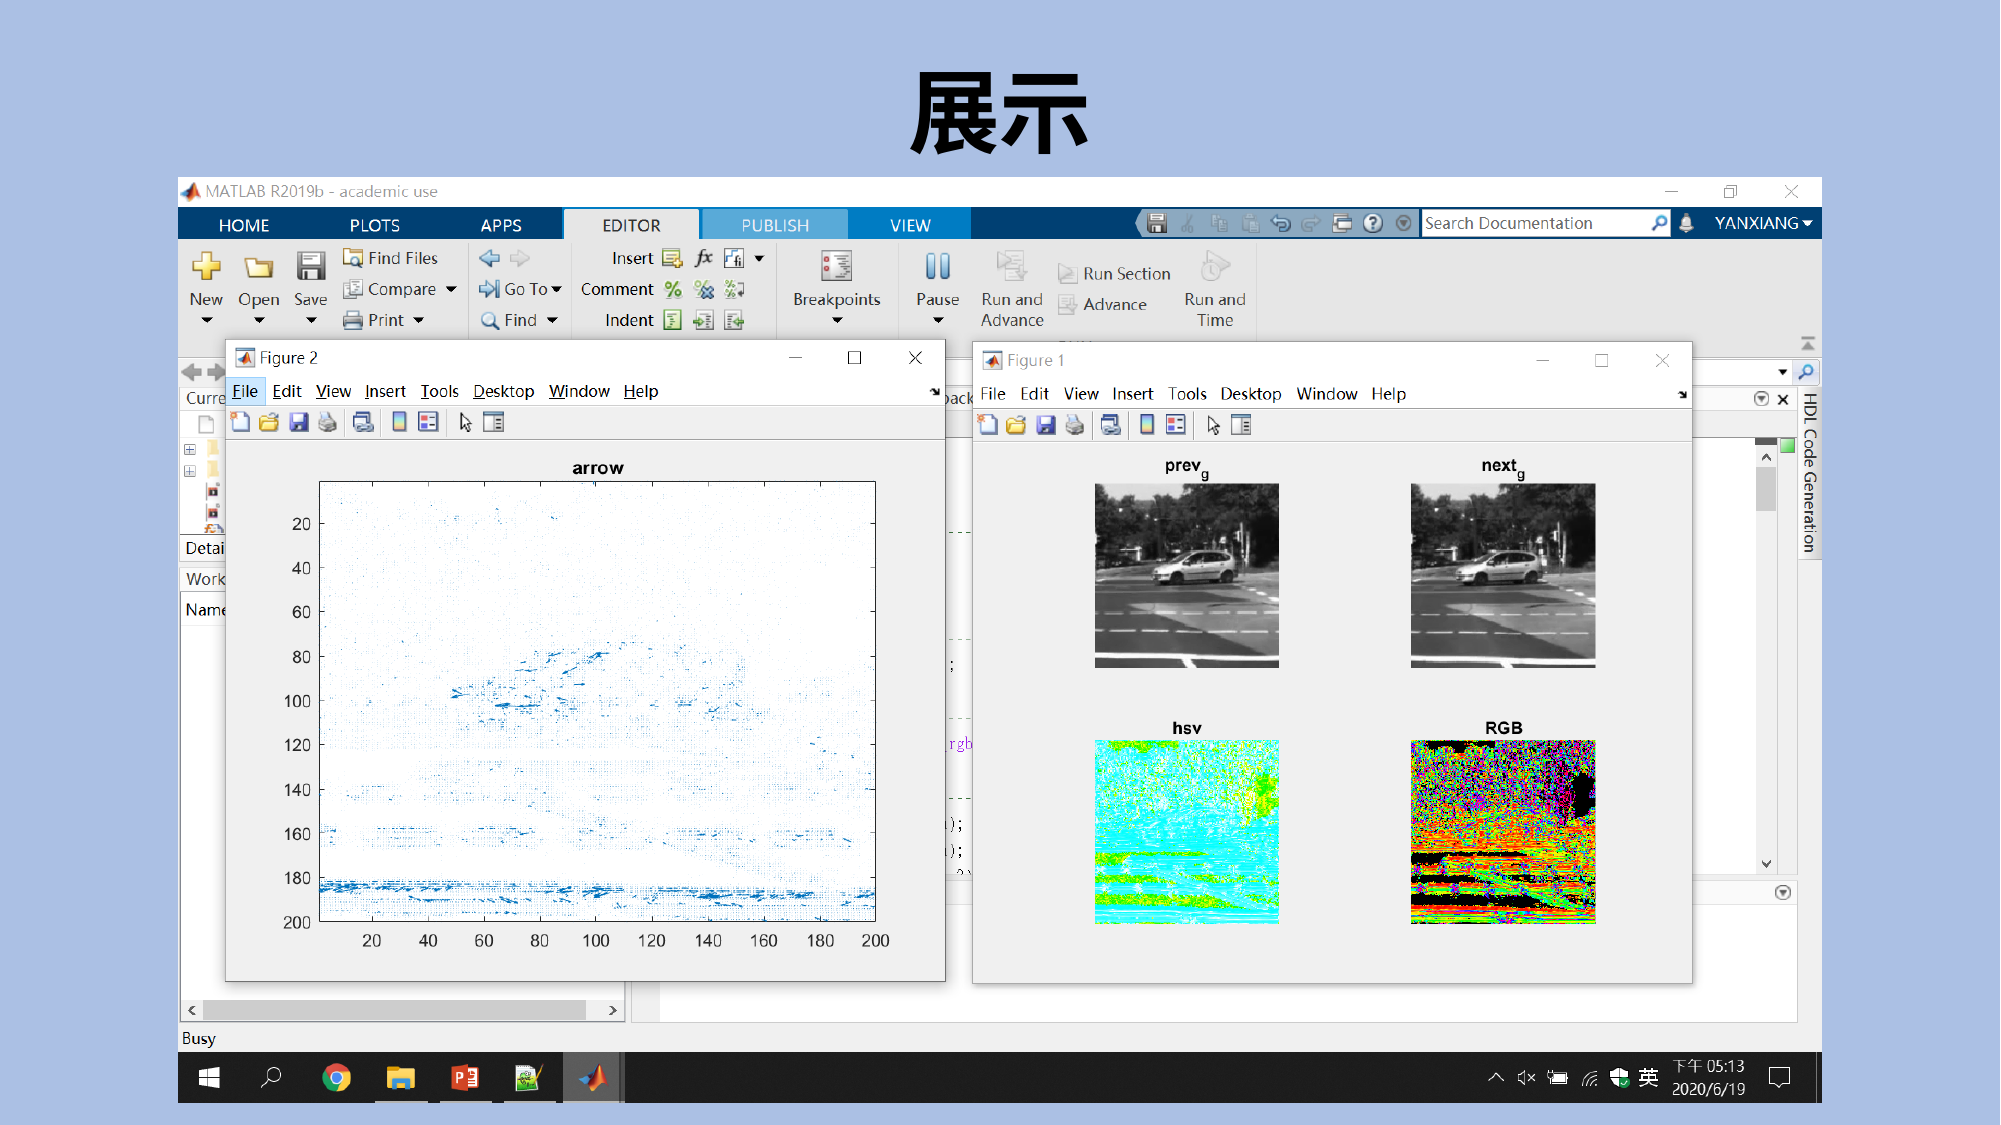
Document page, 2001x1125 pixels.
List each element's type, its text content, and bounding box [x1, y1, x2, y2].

picture [178, 177, 1822, 1103]
text_box 展示 [137, 59, 1863, 178]
